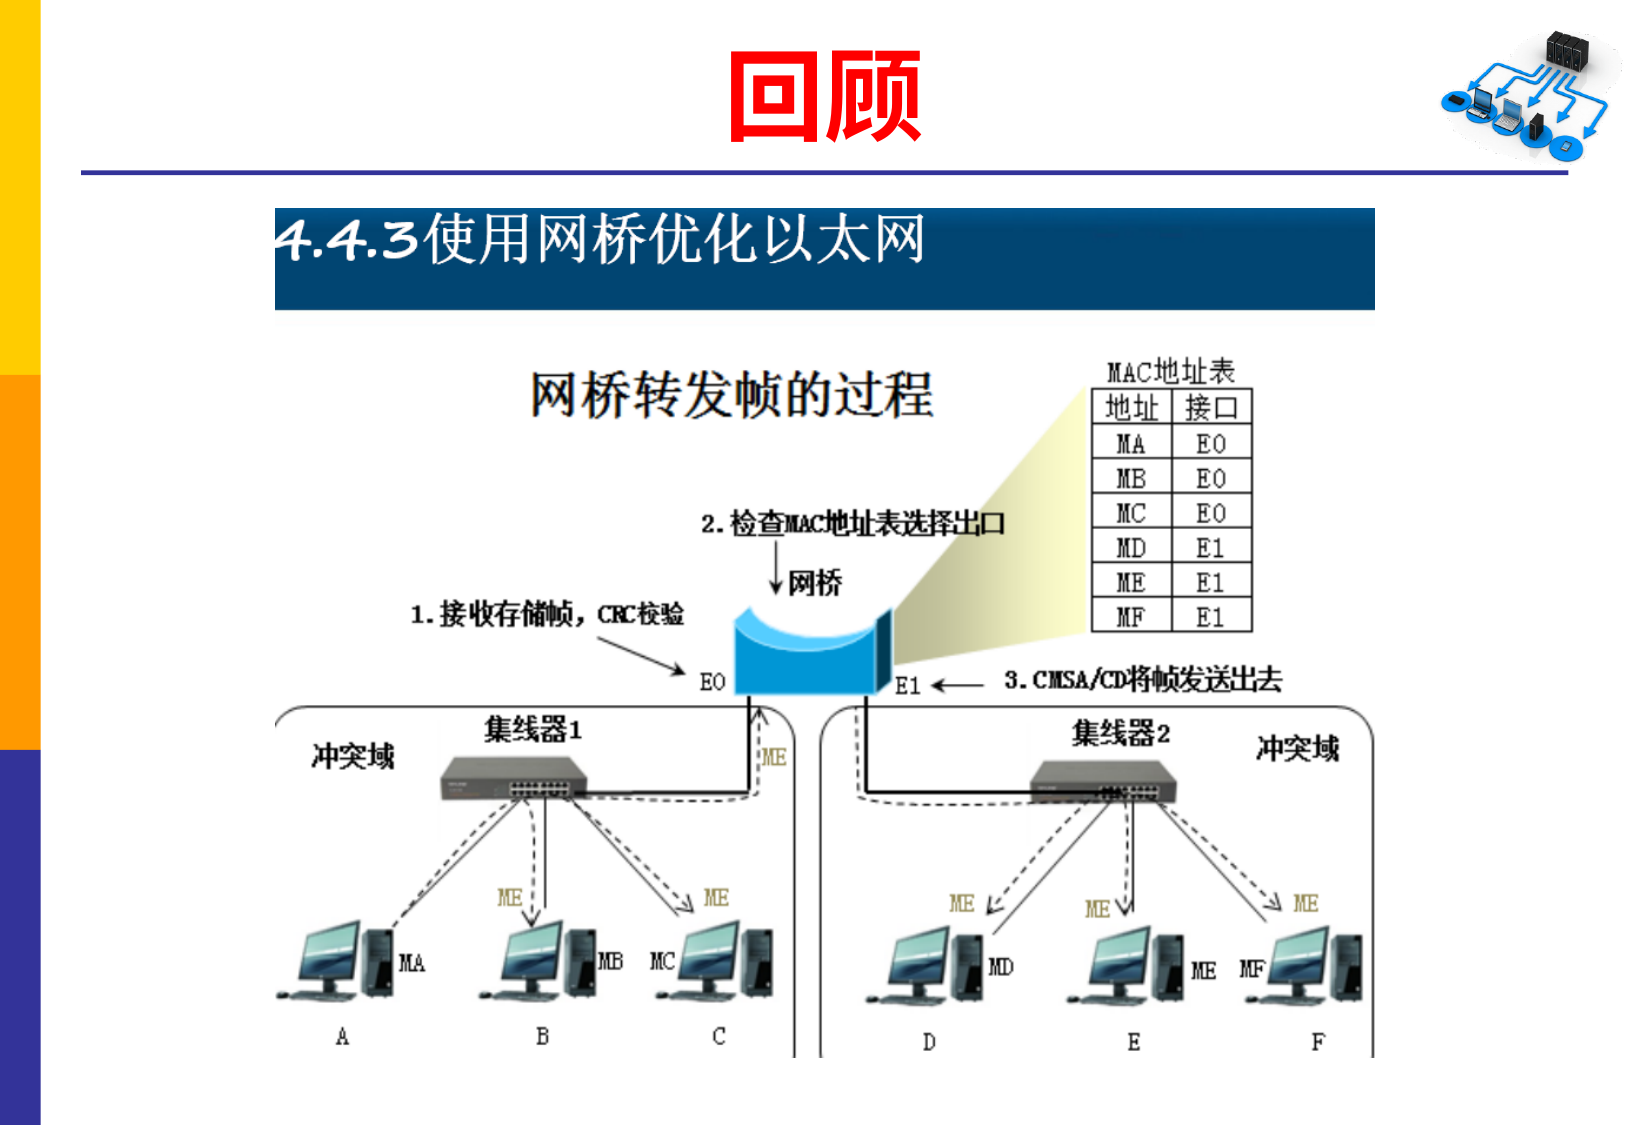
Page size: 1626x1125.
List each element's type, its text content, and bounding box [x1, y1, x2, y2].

title 回顾 [81, 30, 1569, 161]
picture [1438, 30, 1624, 165]
picture [275, 207, 1375, 1058]
